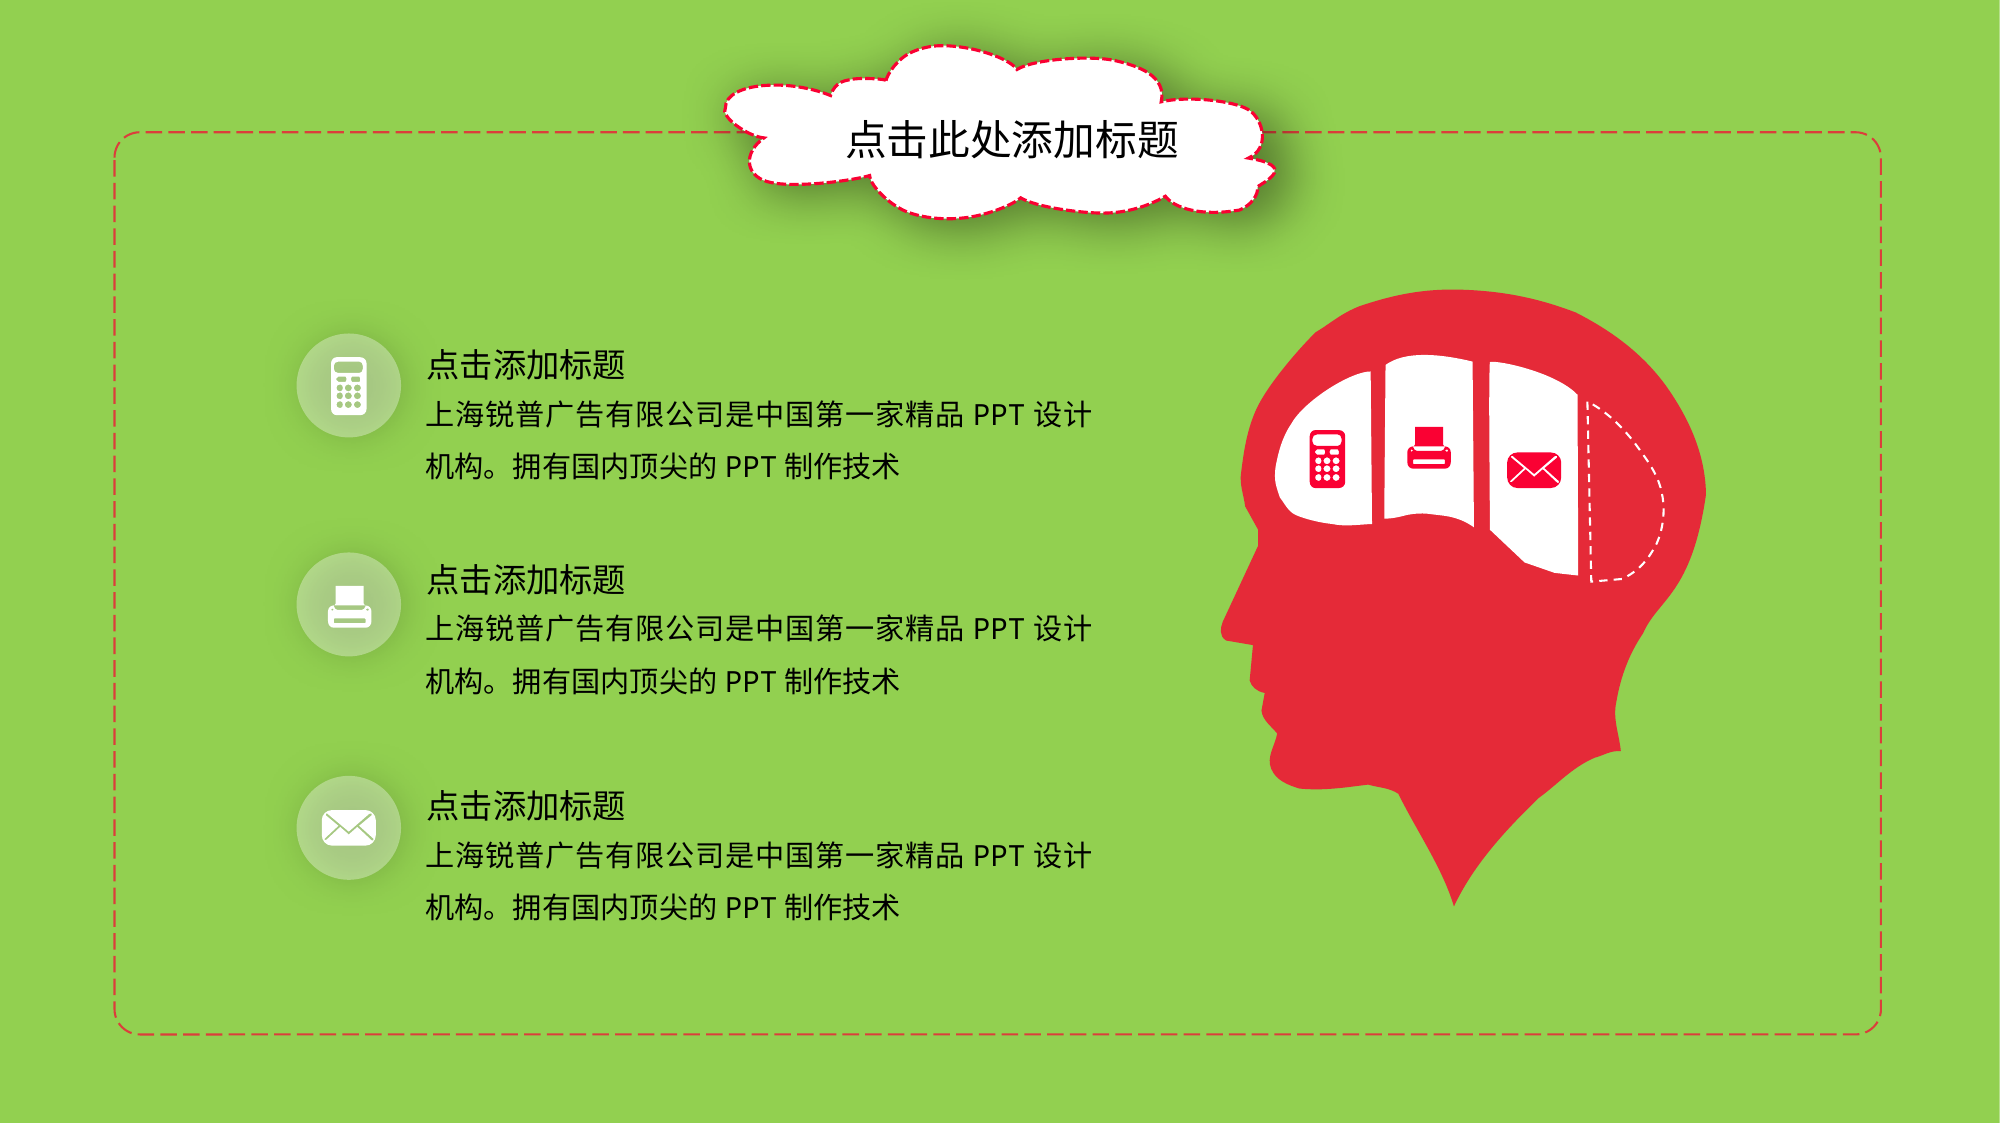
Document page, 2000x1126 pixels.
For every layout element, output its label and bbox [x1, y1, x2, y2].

text_box [1489, 361, 1579, 576]
text_box [1384, 354, 1474, 528]
text_box [1219, 288, 1708, 910]
text_box [1586, 401, 1665, 583]
text_box [1274, 371, 1373, 526]
text_box [296, 757, 1108, 934]
text_box [724, 45, 1275, 219]
text_box [296, 316, 1108, 493]
text_box [296, 531, 1108, 708]
